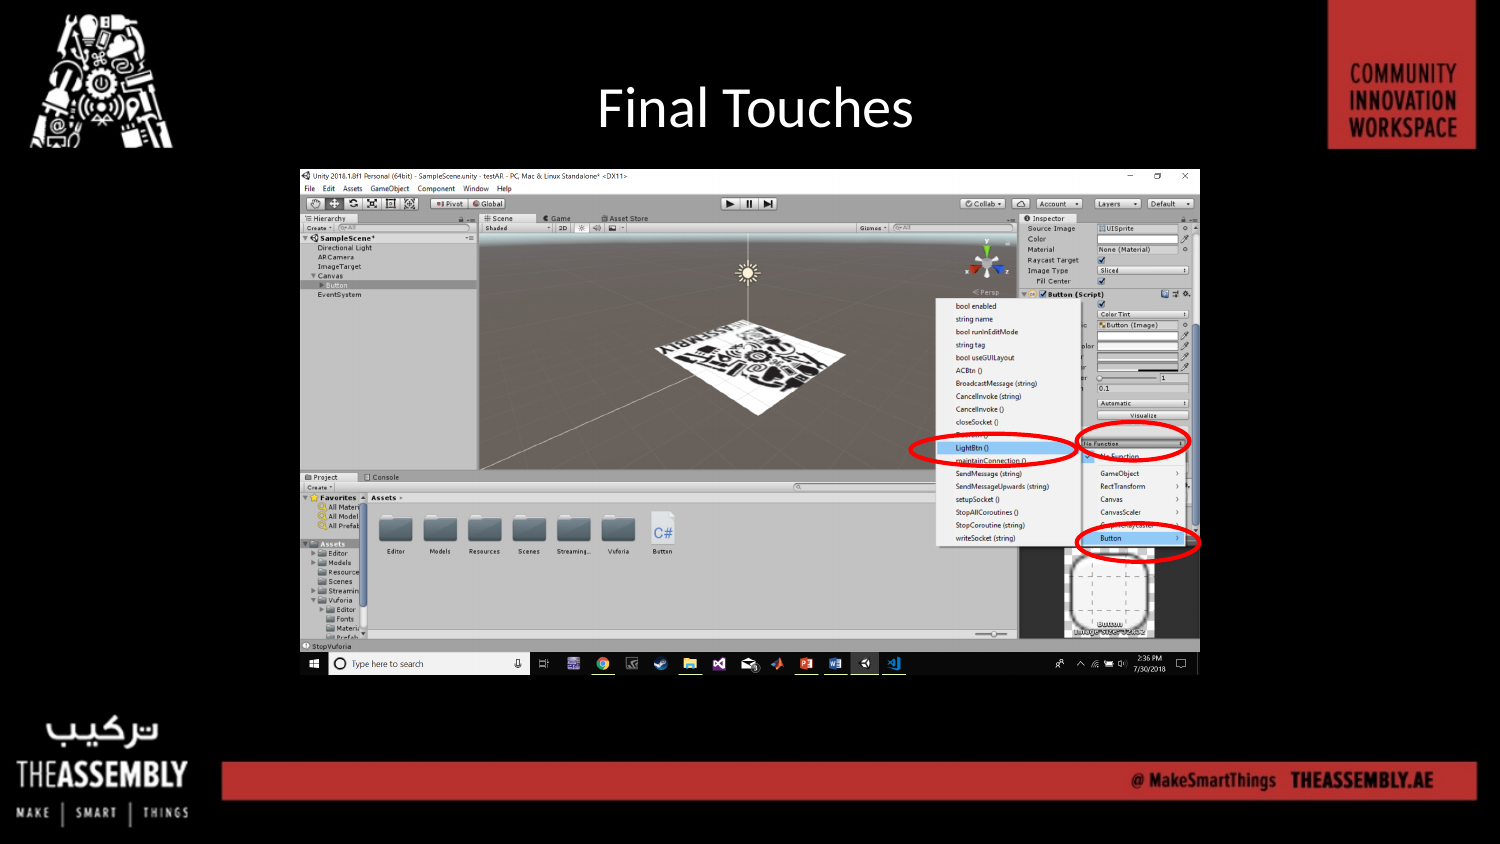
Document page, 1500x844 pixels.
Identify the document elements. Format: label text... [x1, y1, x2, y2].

picture [0, 0, 1500, 844]
text_box [32, 185, 1425, 732]
text_box Final Touches [74, 33, 1425, 175]
